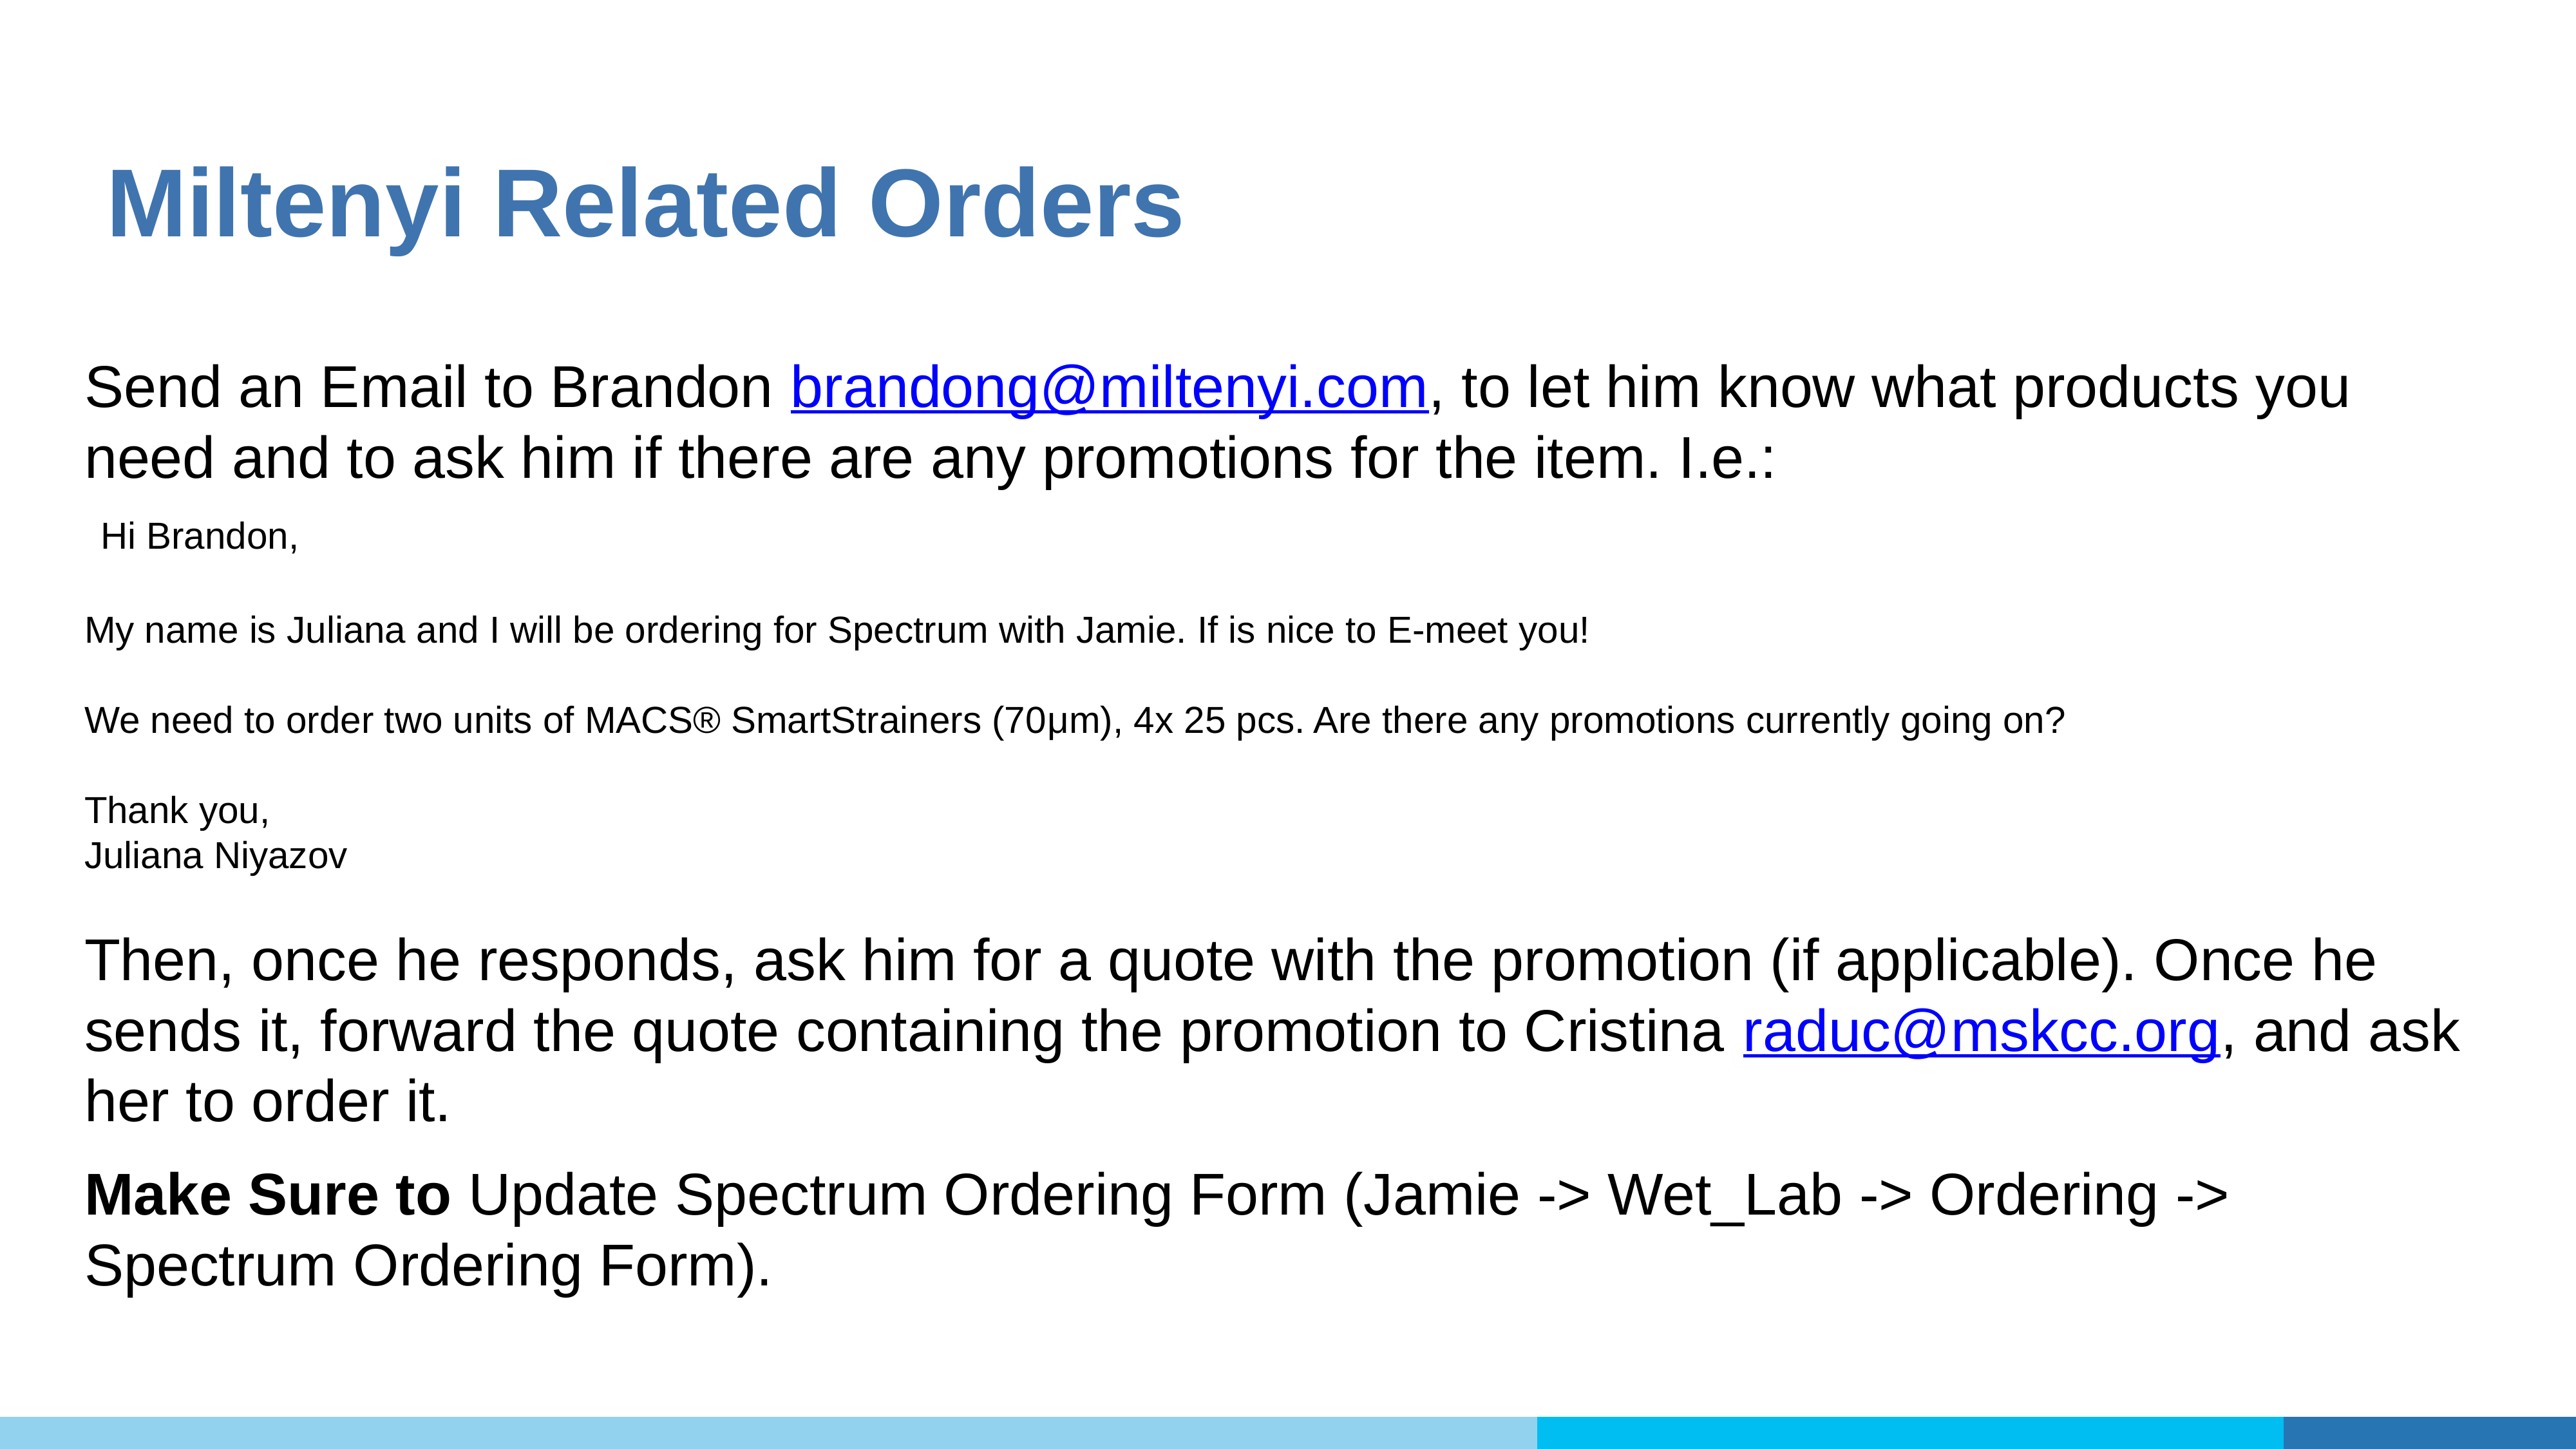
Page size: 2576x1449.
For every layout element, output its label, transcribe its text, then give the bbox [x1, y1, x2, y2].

text_box Send an Email to Brandon brandong@miltenyi.com, to let him know what products you need and to ask him if there are any promotions for the item. I.e.: Hi Brandon, My name is Juliana and I will be ordering for Spectrum with Jamie. If is nice to E-meet you! We need to order two units of MACS® SmartStrainers (70μm), 4x 25 pcs. Are there any promotions currently going on? Thank you, Juliana Niyazov Then, once he responds, ask him for a quote with the promotion (if applicable). Once he sends it, forward the quote containing the promotion to Cristina raduc@mskcc.org, and ask her to order it. Make Sure to Update Spectrum Ordering Form (Jamie -> Wet_Lab -> Ordering -> Spectrum Ordering Form). [75, 343, 2501, 1325]
list Miltenyi Related Orders [75, 146, 1226, 343]
